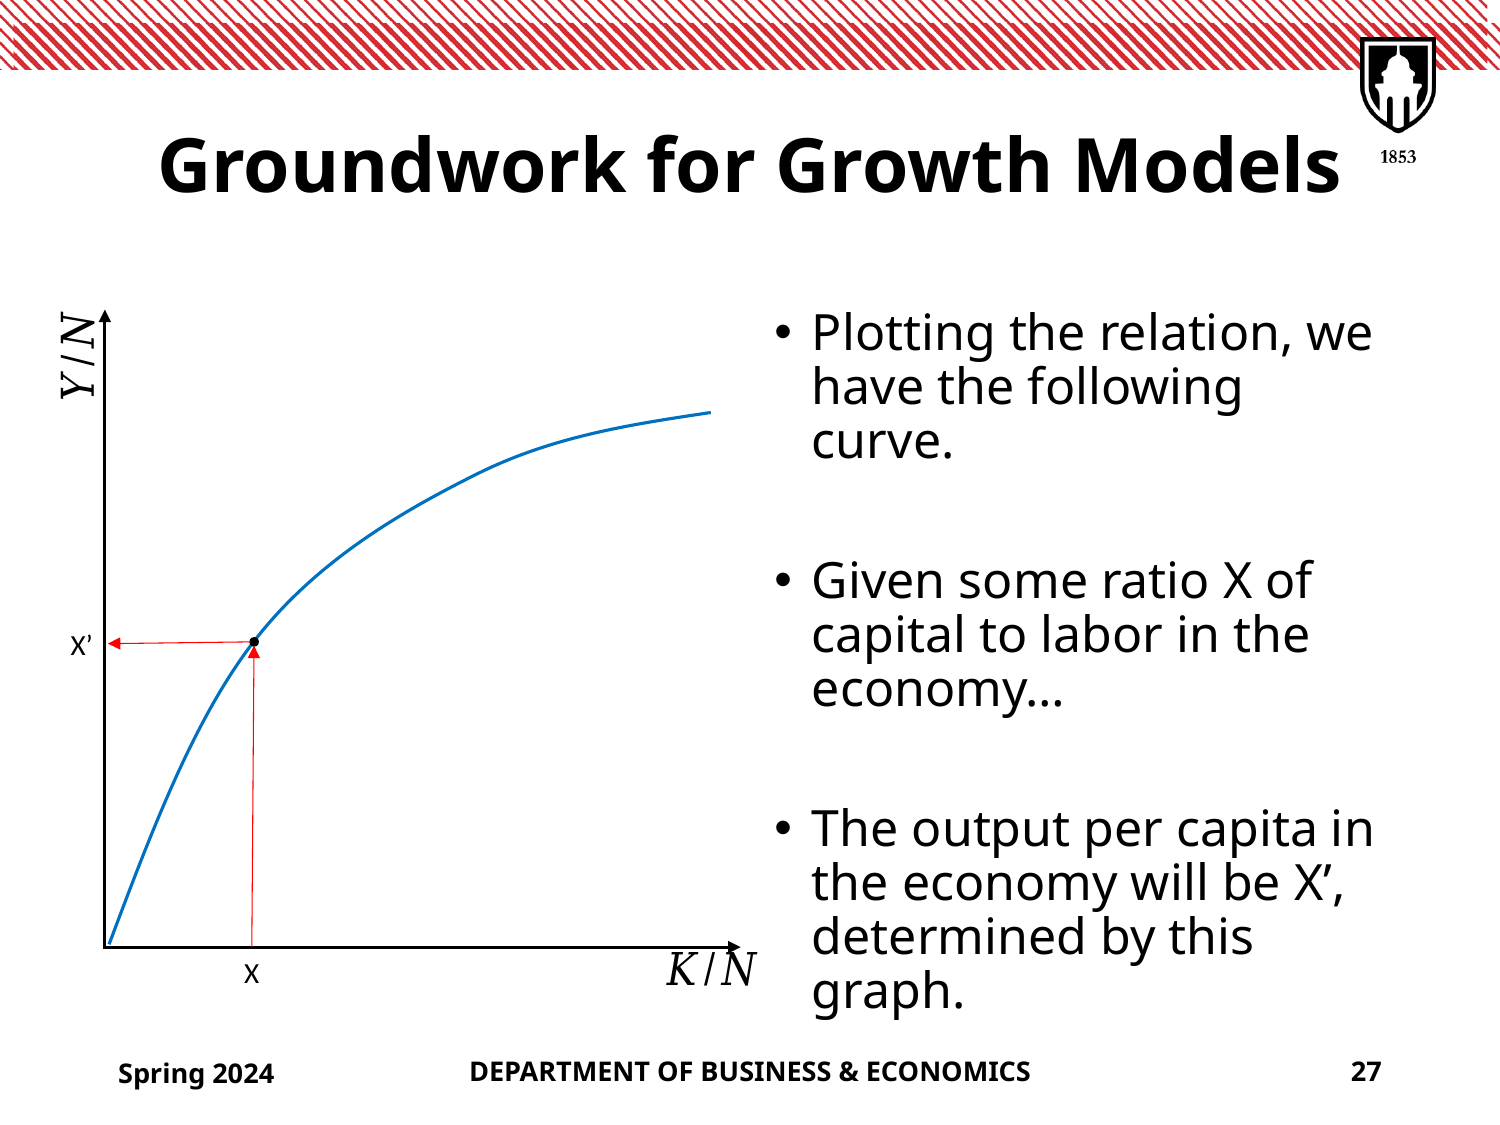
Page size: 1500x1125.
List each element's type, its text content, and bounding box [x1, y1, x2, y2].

text_box X [229, 948, 275, 997]
title Groundwork for Growth Models [103, 59, 1397, 278]
text_box X’ [55, 618, 108, 628]
slide_number 27 [1059, 1042, 1397, 1103]
text_box [254, 411, 711, 817]
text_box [108, 641, 251, 645]
footer DEPARTMENT OF BUSINESS & ECONOMICS [277, 1042, 1059, 1103]
text_box [249, 637, 259, 647]
slide_number Spring 2024 [103, 1042, 277, 1103]
text_box X’ [55, 629, 108, 669]
list Plotting the relation, we have the following curve. Given some ratio X of capital to labor in the economy… The output per capita in the economy will be X’, determined by this graph. [759, 299, 1397, 1014]
text_box [108, 645, 251, 945]
picture [0, 0, 1500, 163]
